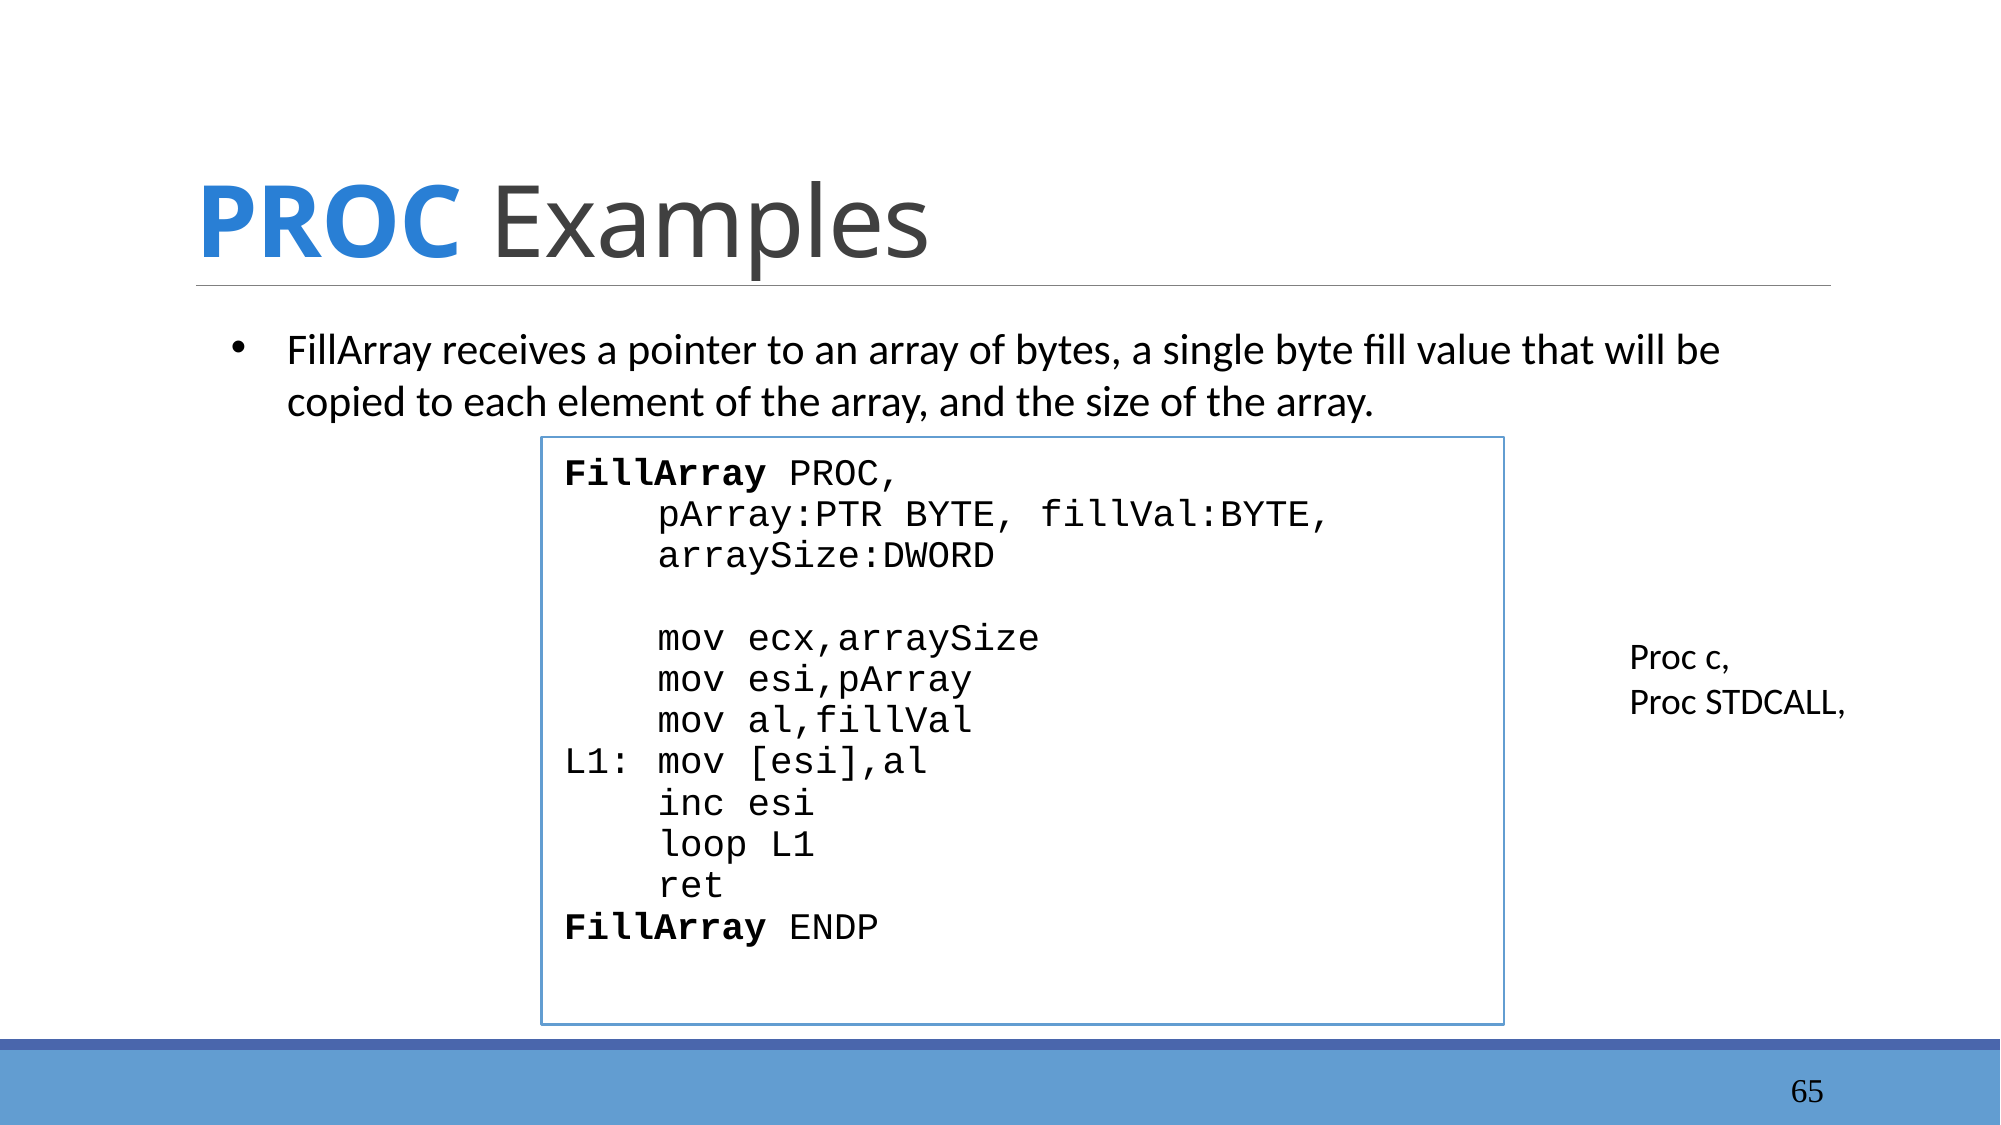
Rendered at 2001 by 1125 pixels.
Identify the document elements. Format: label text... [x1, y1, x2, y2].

slide_number 66 [1624, 1059, 1840, 1120]
title PROC Examples [180, 47, 1830, 285]
text_box Proc c, Proc STDCALL, [1614, 624, 1862, 730]
text_box FillArray receives a pointer to an array of bytes, a single byte fill value that will be copied to each element of the array, and the size of the array. [216, 297, 1830, 448]
text_box FillArray PROC, pArray:PTR BYTE, fillVal:BYTE, arraySize:DWORD mov ecx,arraySize mov esi,pArray mov al,fillVal L1: mov [esi],al inc esi loop L1 ret FillArray ENDP [540, 448, 1505, 1026]
